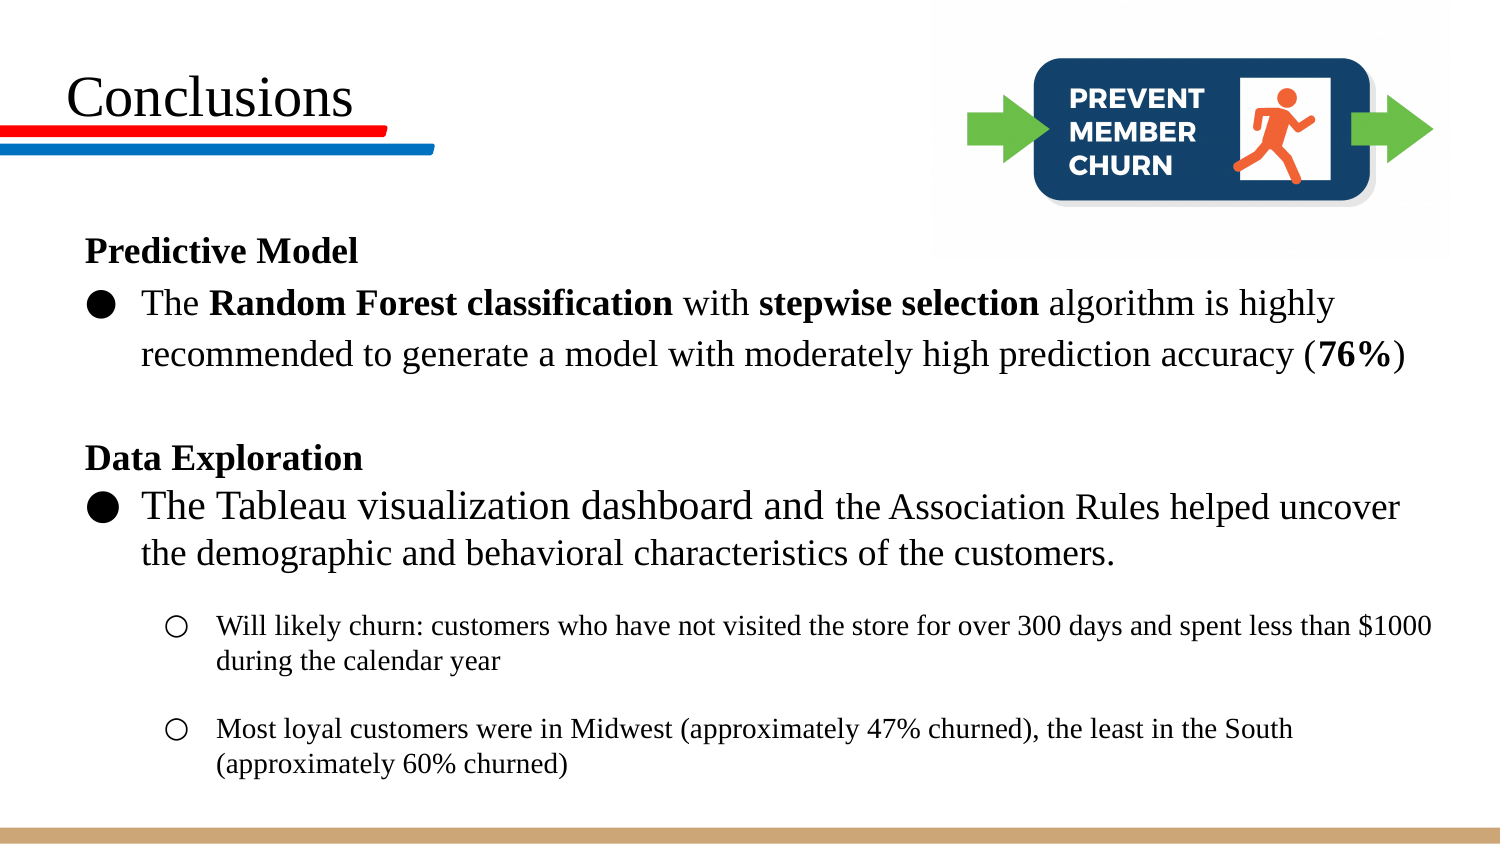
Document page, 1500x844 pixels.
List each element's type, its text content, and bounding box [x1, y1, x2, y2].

title Conclusions [51, 63, 575, 144]
text_box [0, 143, 435, 156]
text_box [0, 125, 388, 138]
list Predictive Model The Random Forest classification with stepwise selection algorithm is highly recommended to generate a model with moderately high prediction accuracy (76%) Data Exploration The Tableau visualization dashboard and the Association Rules helped uncover the demographic and behavioral characteristics of the customers. Will likely churn: customers who have not visited the store for over 300 days and spent less than $1000 during the calendar year Most loyal customers were in Midwest (approximately 47% churned), the least in the South (approximately 60% churned) [51, 204, 1449, 804]
picture [931, 0, 1451, 260]
